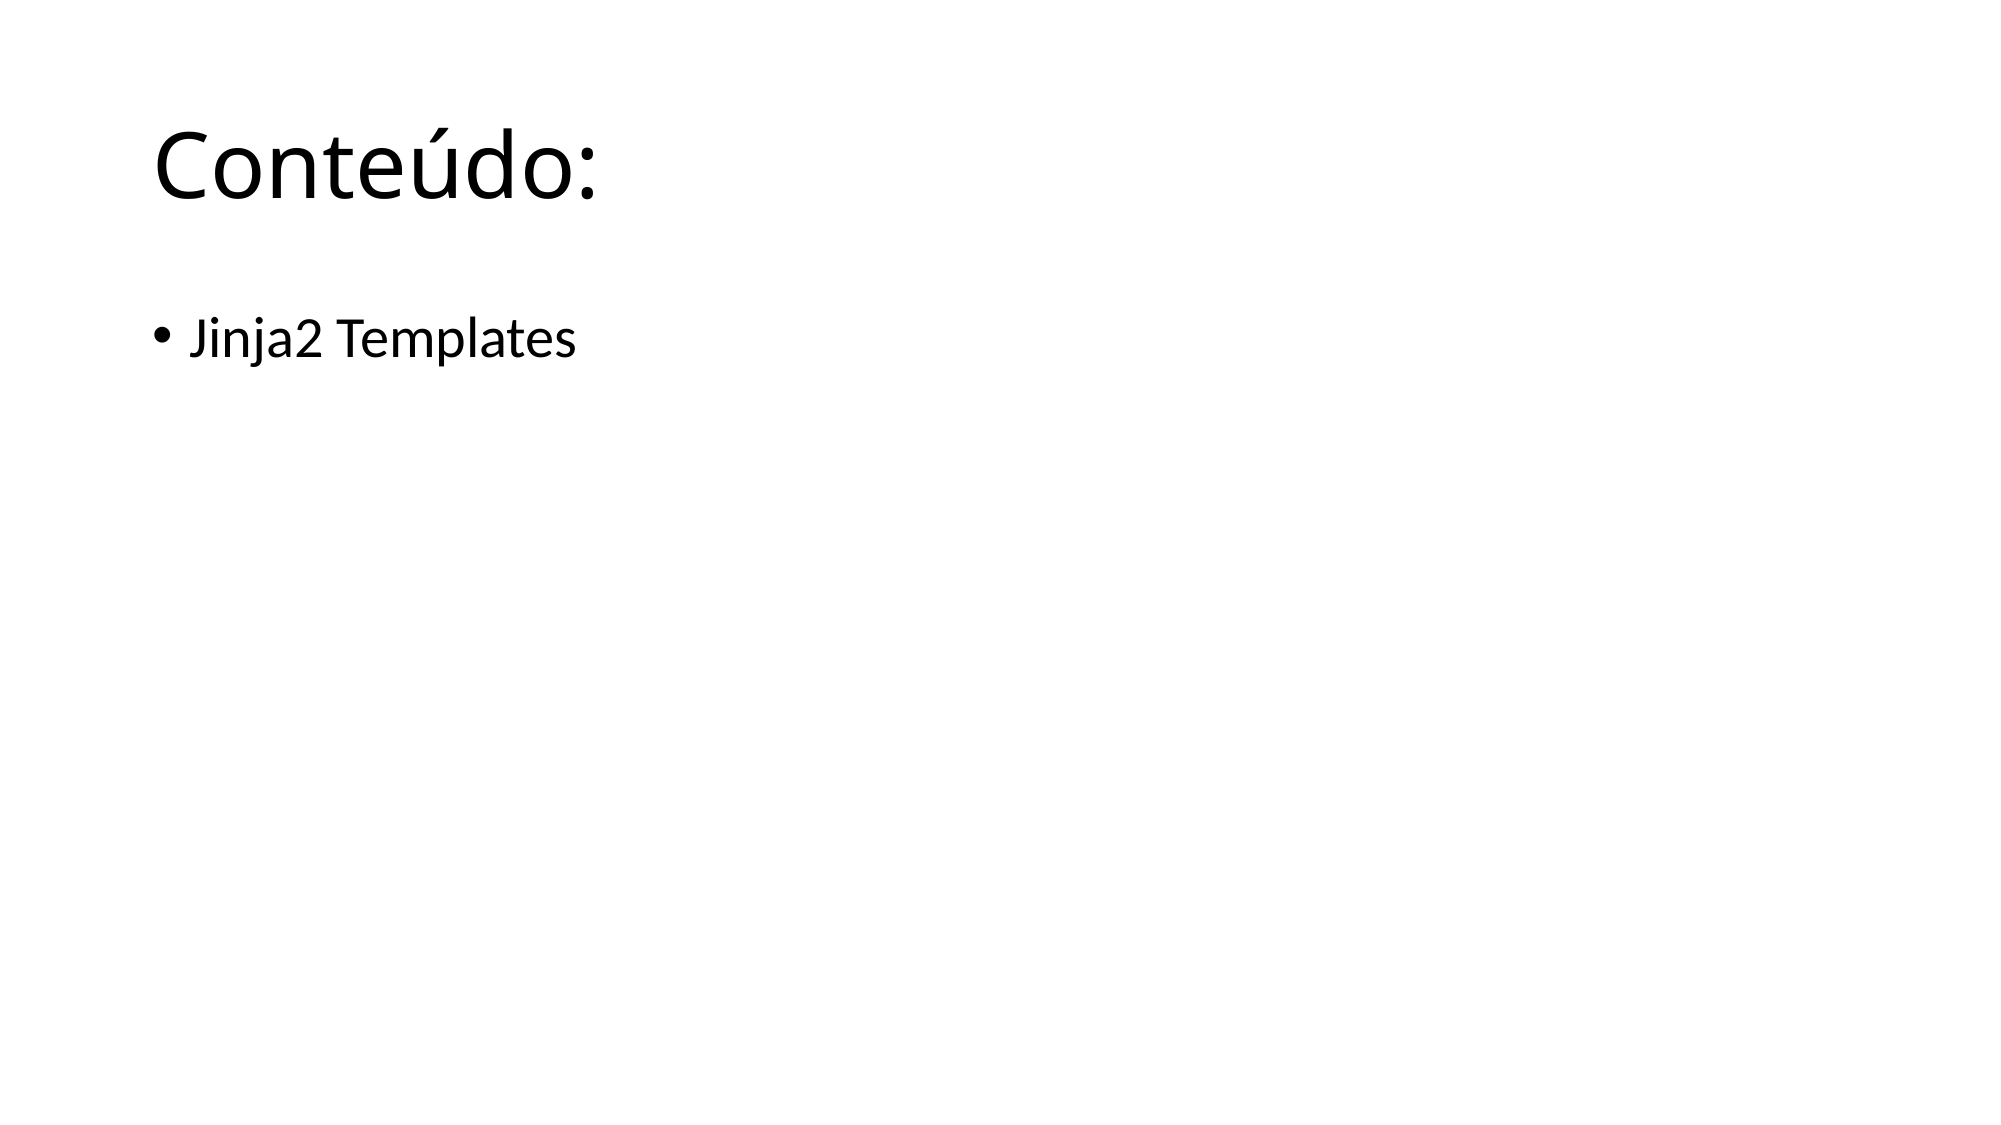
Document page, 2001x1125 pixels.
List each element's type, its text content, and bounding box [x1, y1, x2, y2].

list Jinja2 Templates [137, 299, 1863, 1014]
title Conteúdo: [137, 59, 1863, 278]
